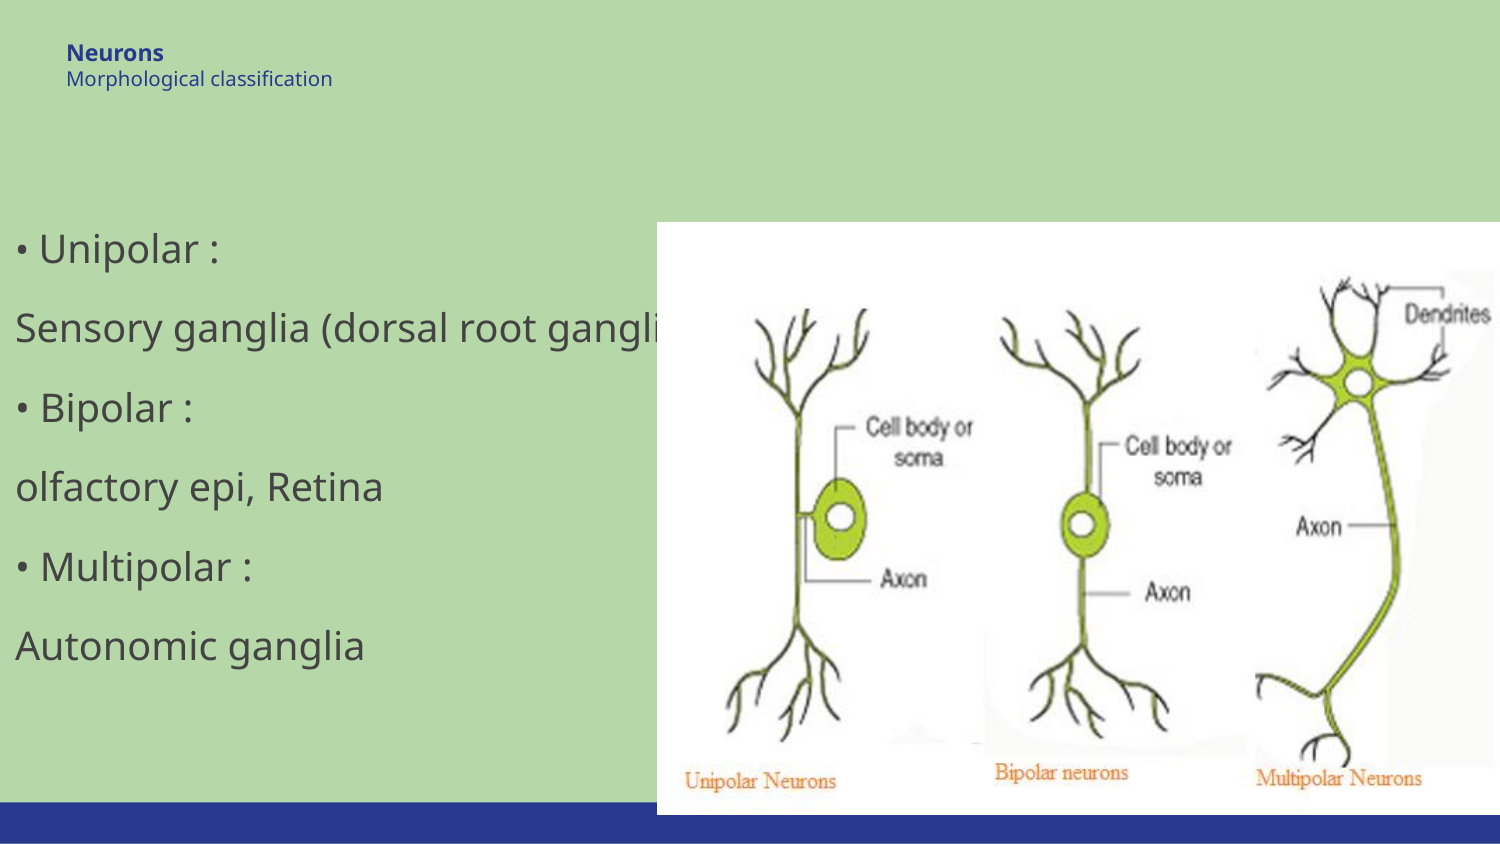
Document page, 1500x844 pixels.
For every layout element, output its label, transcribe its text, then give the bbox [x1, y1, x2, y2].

picture [657, 222, 1500, 815]
title Neurons Morphological classification [51, 23, 1449, 106]
list • Unipolar : Sensory ganglia (dorsal root ganglia) • Bipolar : olfactory epi, Retina • Multipolar : Autonomic ganglia [0, 201, 1500, 844]
